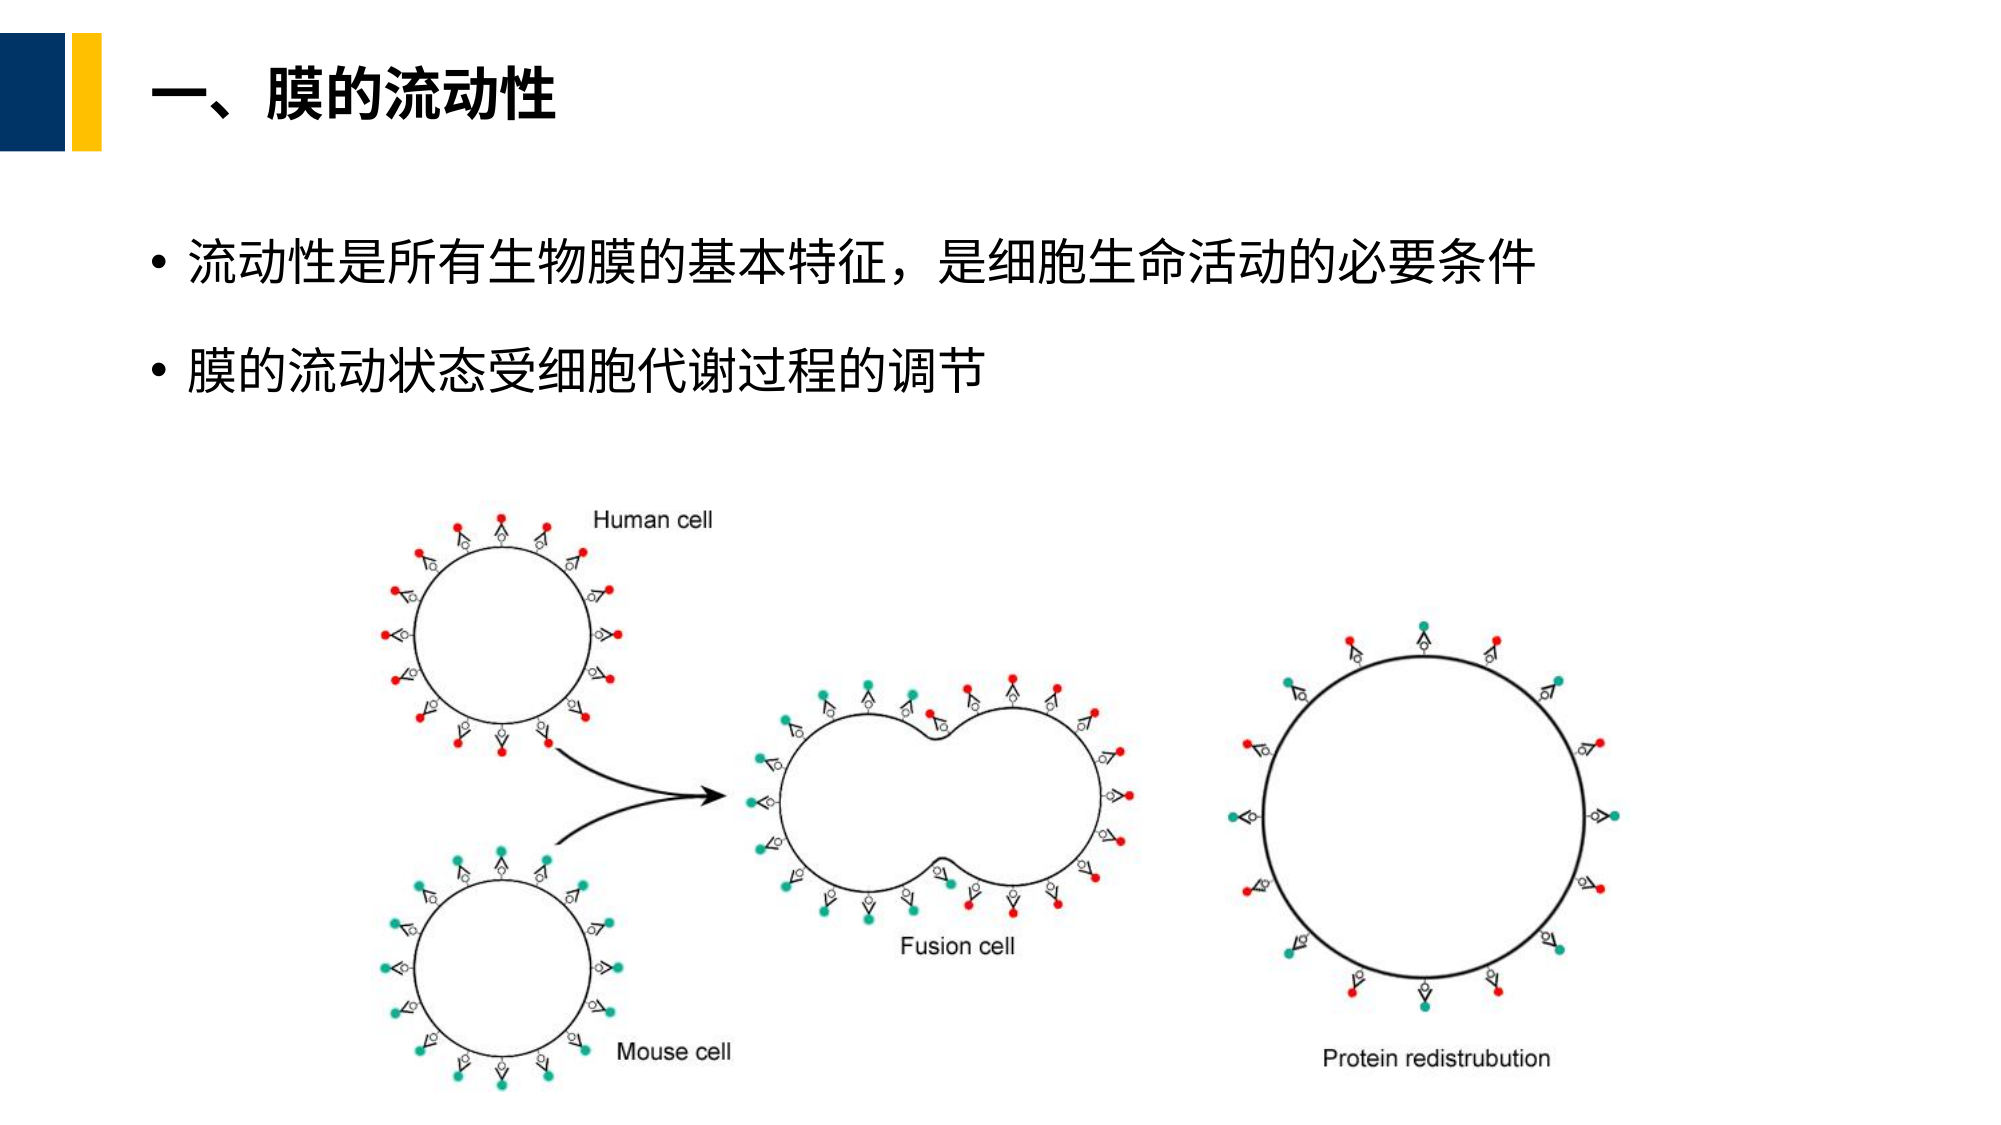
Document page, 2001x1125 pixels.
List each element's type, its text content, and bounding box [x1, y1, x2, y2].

picture [371, 500, 1629, 1092]
list 流动性是所有生物膜的基本特征，是细胞生命活动的必要条件 膜的流动状态受细胞代谢过程的调节 [135, 200, 1950, 1092]
title 一、膜的流动性 [135, 33, 1950, 152]
